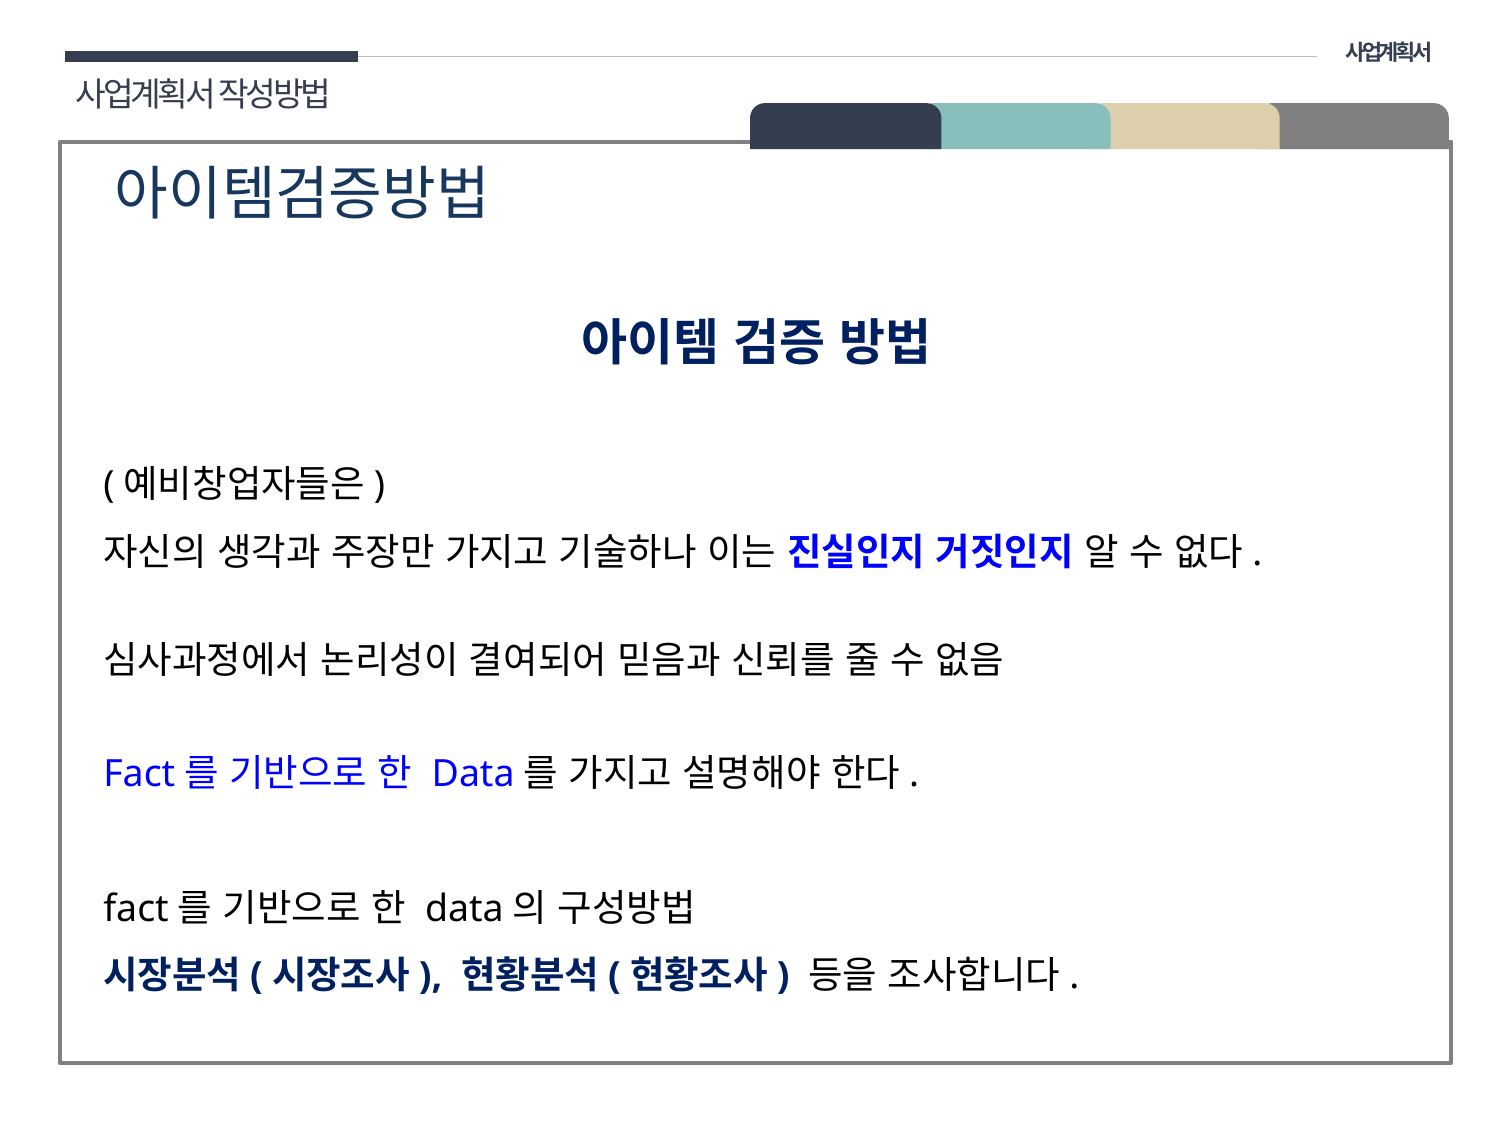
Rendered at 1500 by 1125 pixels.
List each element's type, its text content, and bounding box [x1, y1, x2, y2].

text_box 사업계획서 작성방법 [61, 65, 347, 121]
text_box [749, 102, 1450, 150]
text_box 아이템검증방법 [100, 149, 656, 240]
text_box 사업계획서 [1330, 30, 1454, 72]
text_box 아이템 검증 방법 (예비창업자들은) 자신의 생각과 주장만 가지고 기술하나 이는 진실인지 거짓인지 알 수 없다. 심사과정에서 논리성이 결여되어 믿음과 신뢰를 줄 수 없음 Fact를 기반으로 한 Data를 가지고 설명해야 한다. fact를 기반으로 한 data의 구성방법 시장분석(시장조사), 현황분석(현황조사) 등을 조사합니다. [88, 272, 1425, 1004]
